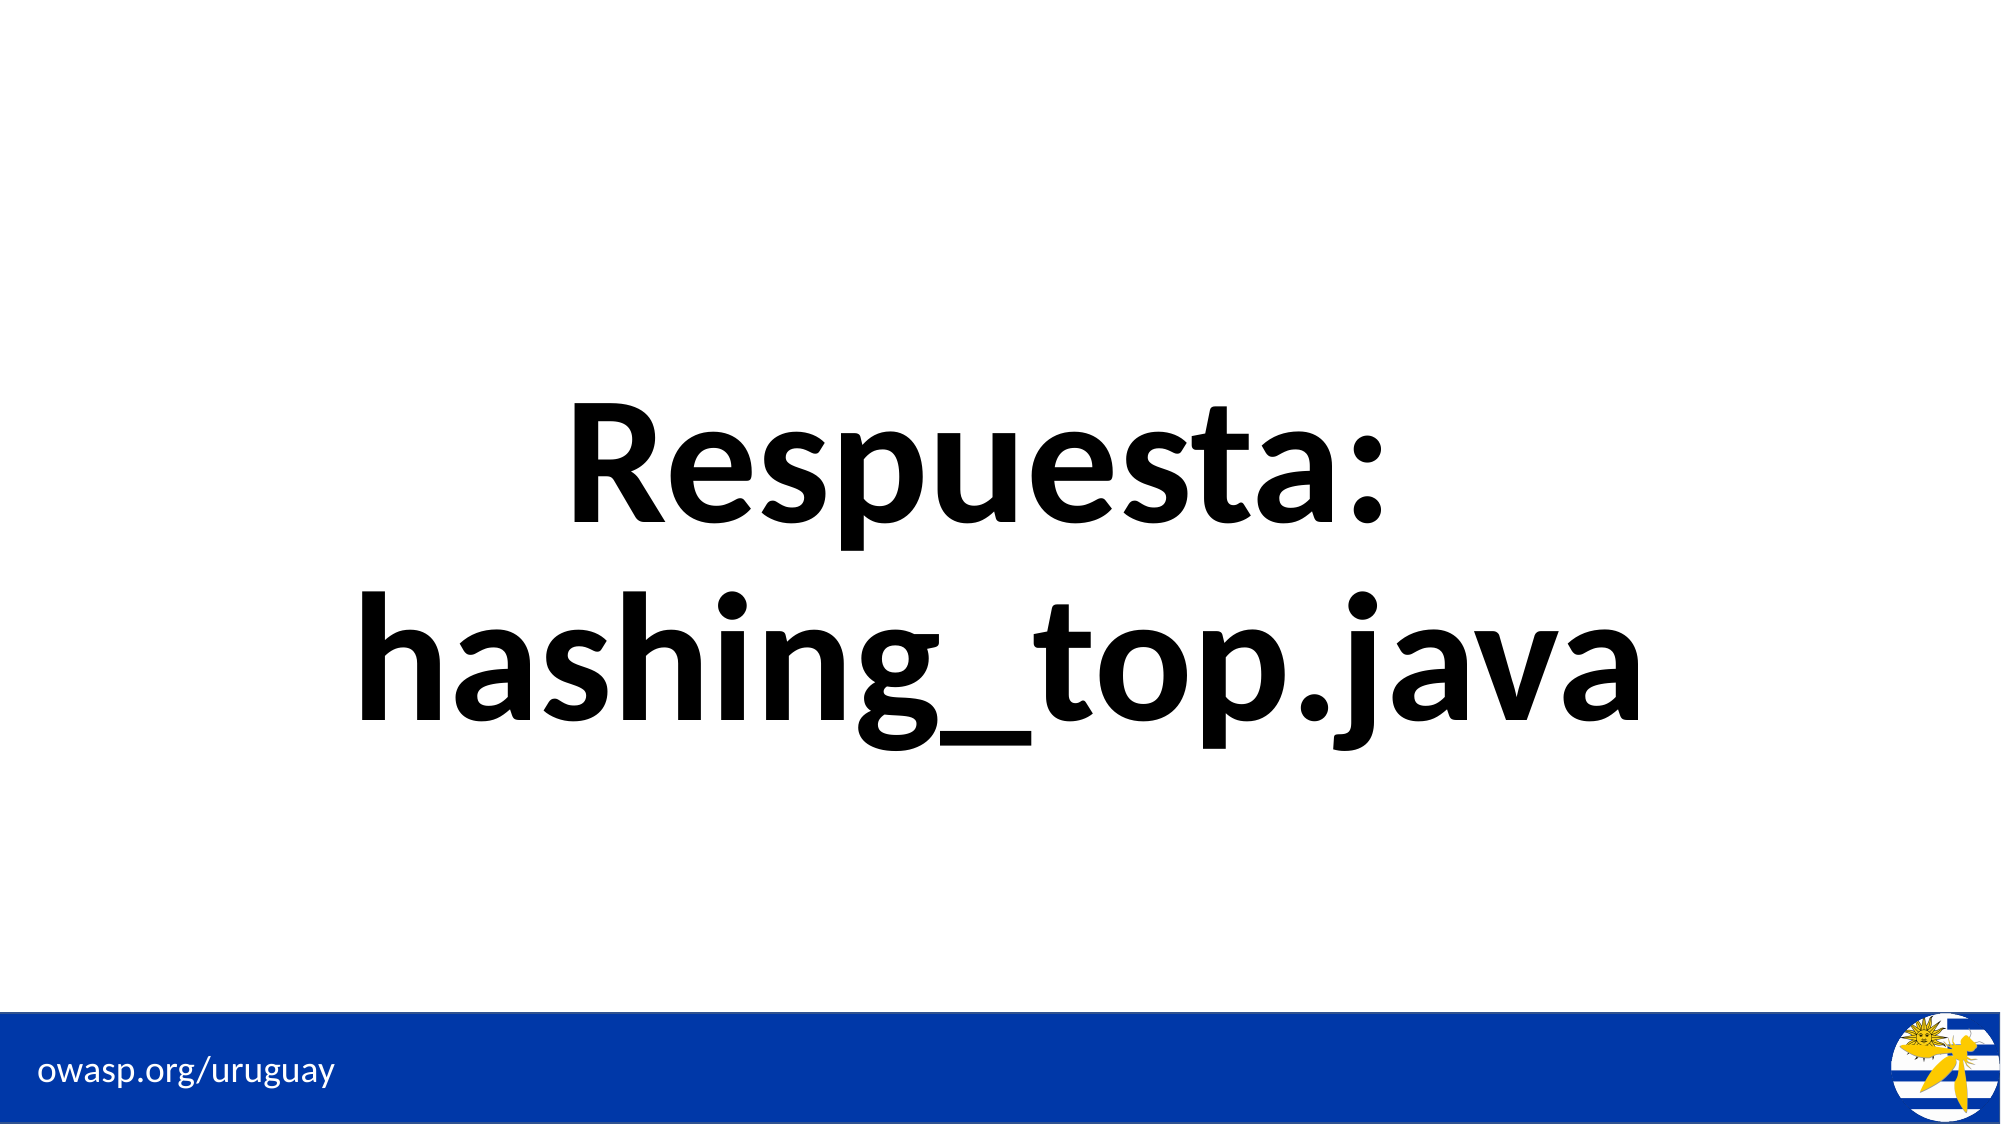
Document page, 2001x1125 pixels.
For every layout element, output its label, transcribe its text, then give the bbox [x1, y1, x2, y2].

picture [1891, 1013, 2000, 1122]
title Respuesta: hashing_top.java [137, 288, 1863, 837]
